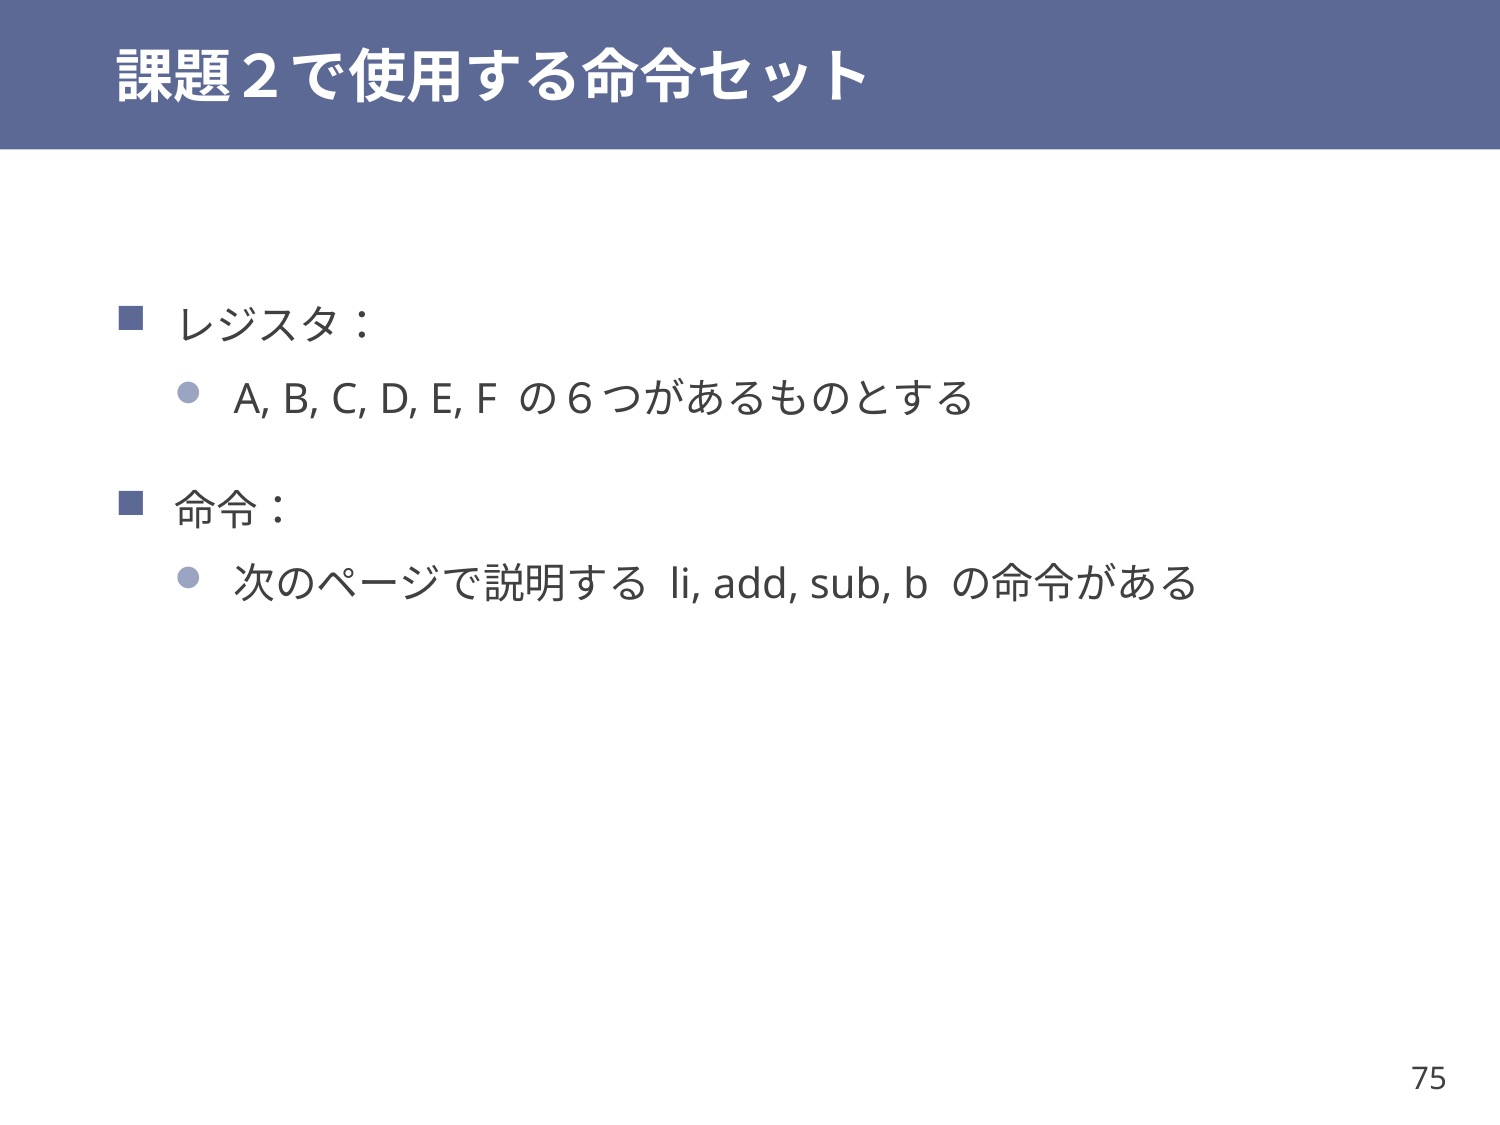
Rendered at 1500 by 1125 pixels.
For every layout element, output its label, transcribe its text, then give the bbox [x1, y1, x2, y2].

list レジスタ： A, B, C, D, E, F の６つがあるものとする 命令： 次のページで説明する li, add, sub, b の命令がある [100, 178, 1459, 1036]
title 課題２で使用する命令セット [100, 0, 1500, 150]
